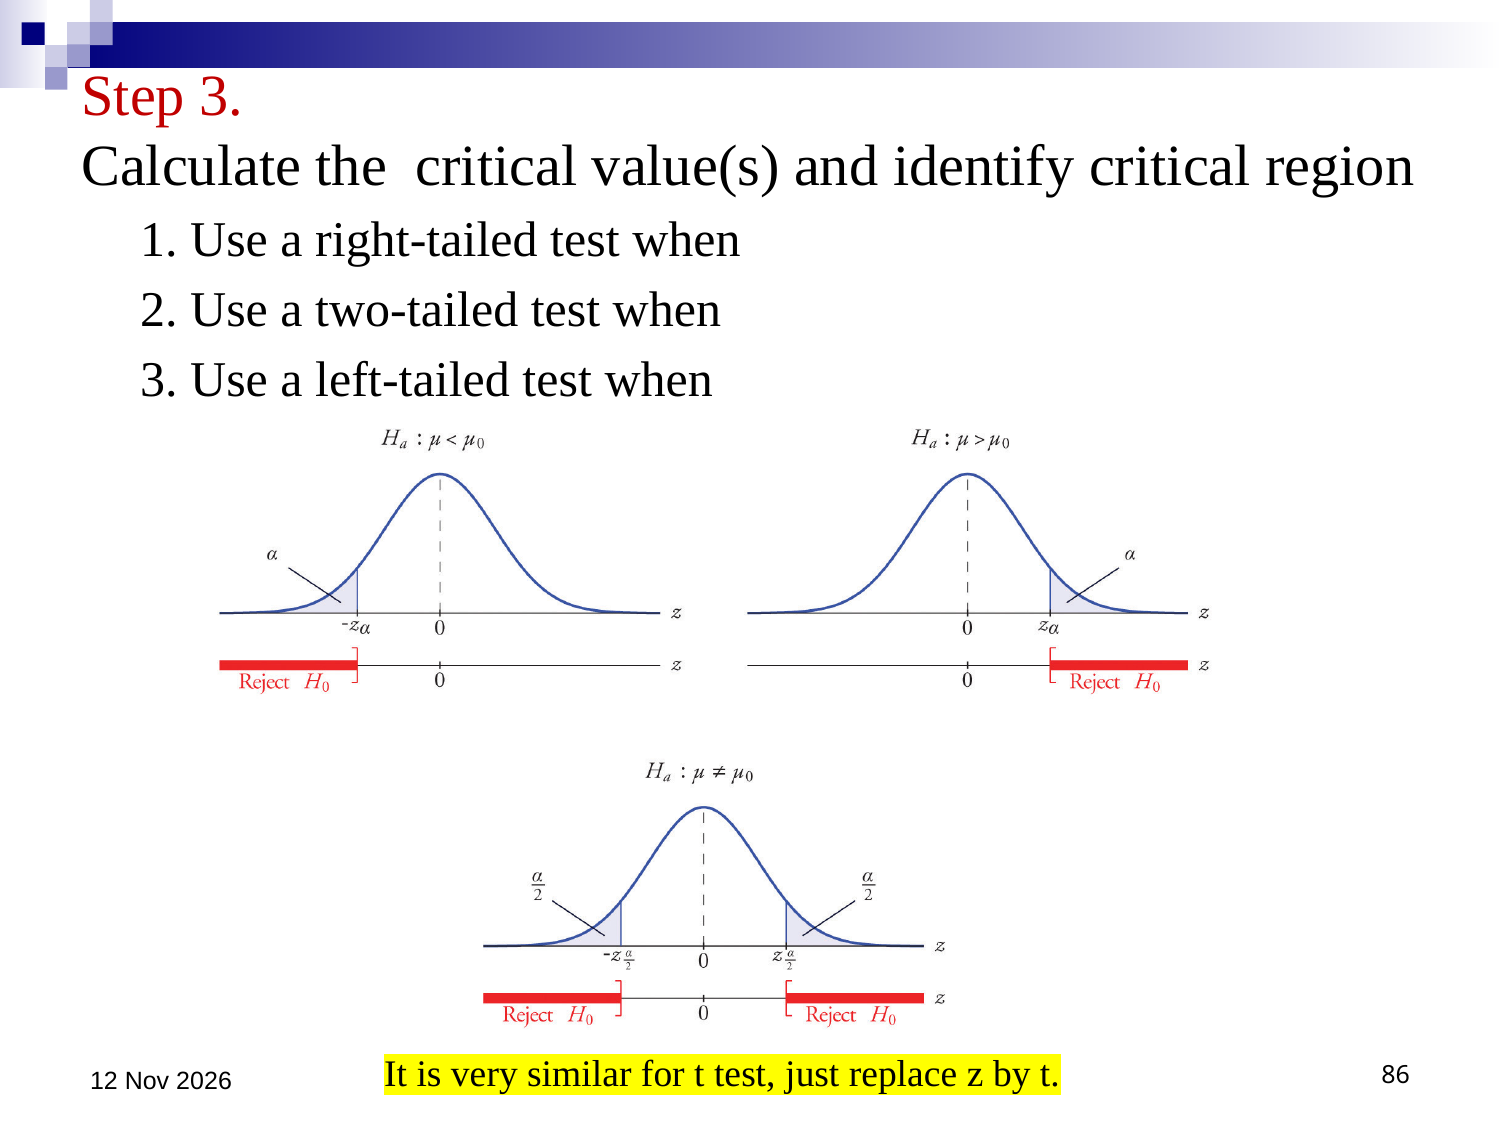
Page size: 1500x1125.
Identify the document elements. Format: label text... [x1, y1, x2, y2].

text_box Step 3. Calculate the critical value(s) and identify critical region [66, 49, 1461, 205]
text_box It is very similar for t test, just replace z by t. [425, 1041, 1131, 1102]
slide_number 16-Jun-23 [75, 1024, 425, 1103]
footer MC3020-2023 [512, 1039, 988, 1100]
picture [207, 413, 1221, 1039]
slide_number 86 [1074, 1025, 1425, 1100]
